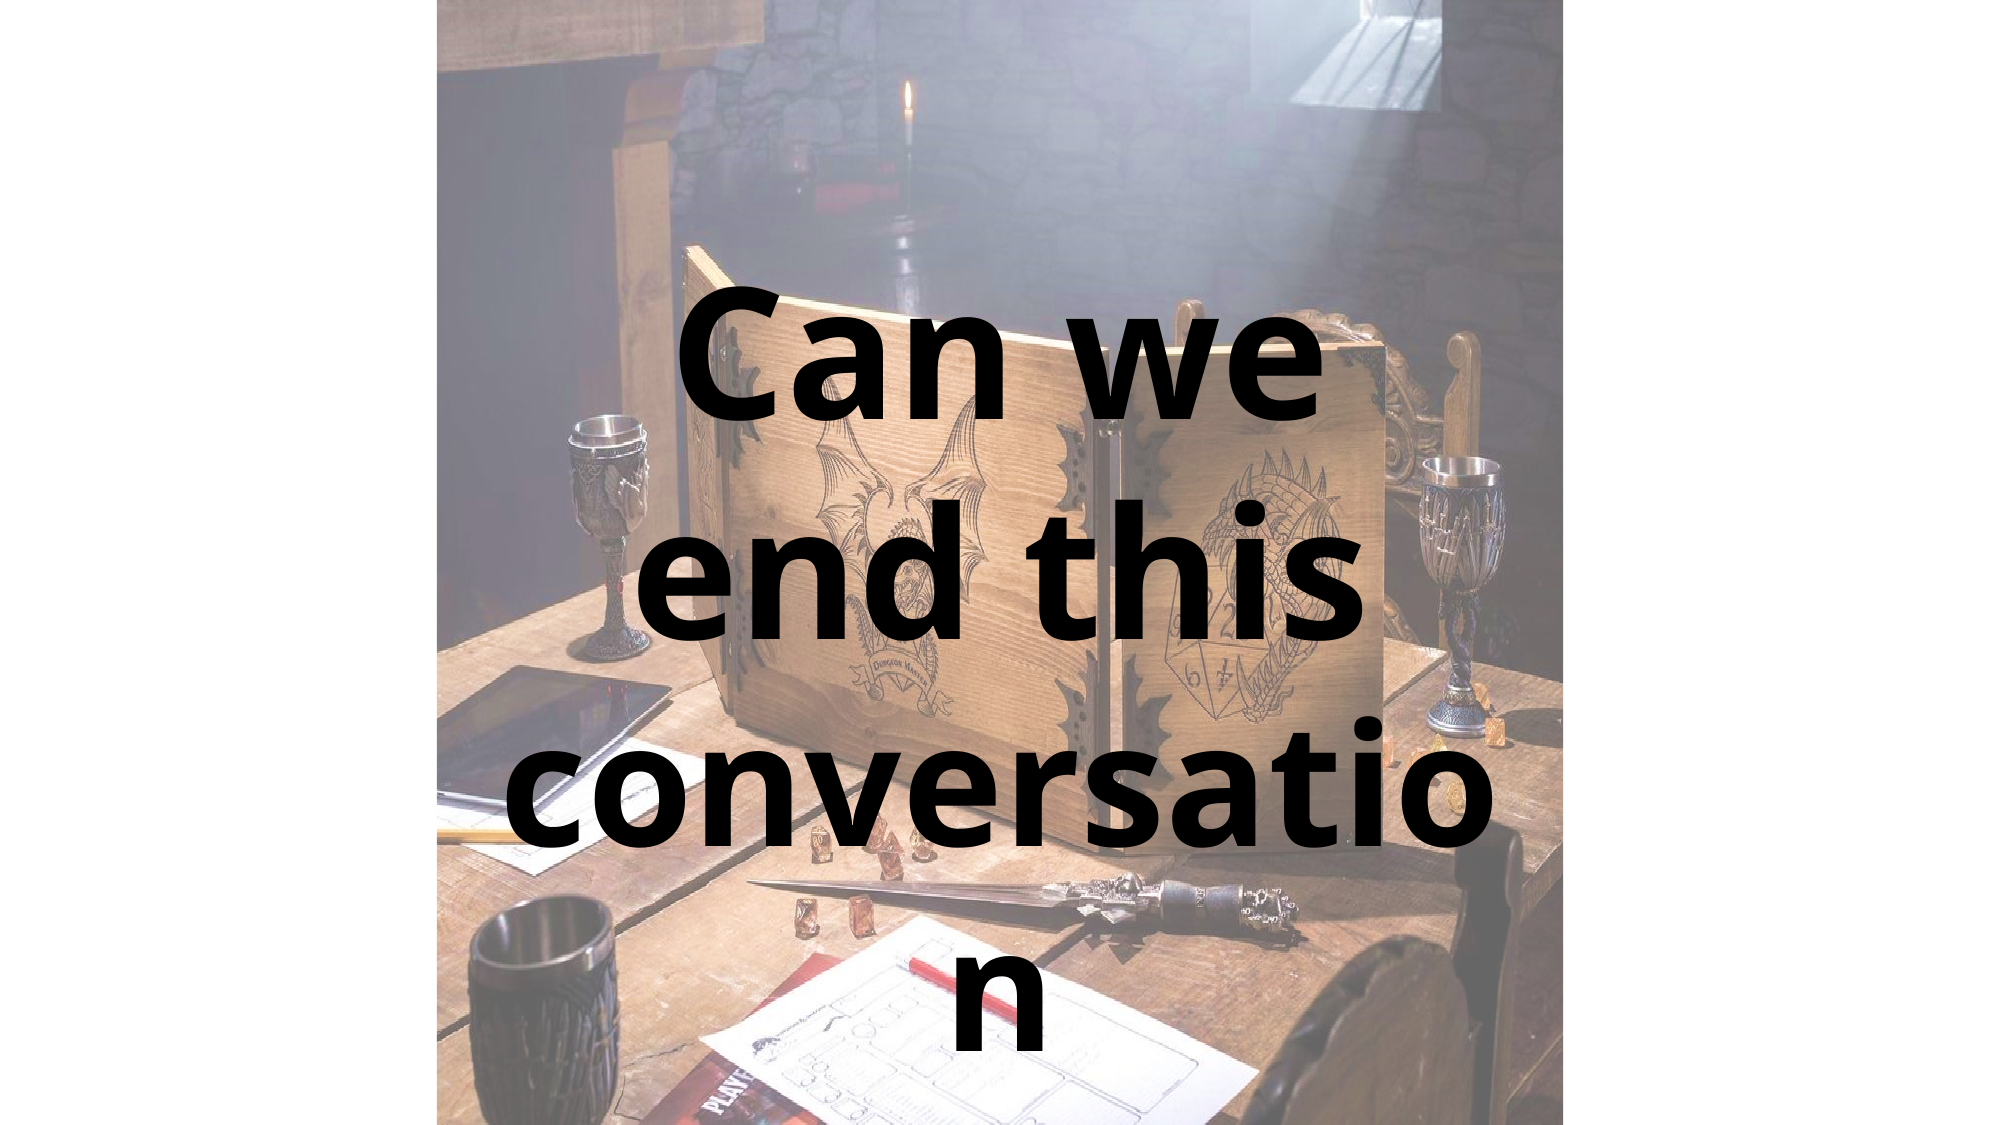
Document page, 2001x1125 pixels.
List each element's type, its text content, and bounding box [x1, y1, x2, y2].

text_box [436, 0, 1564, 1125]
text_box Can we end this conversation [457, 228, 1543, 1094]
